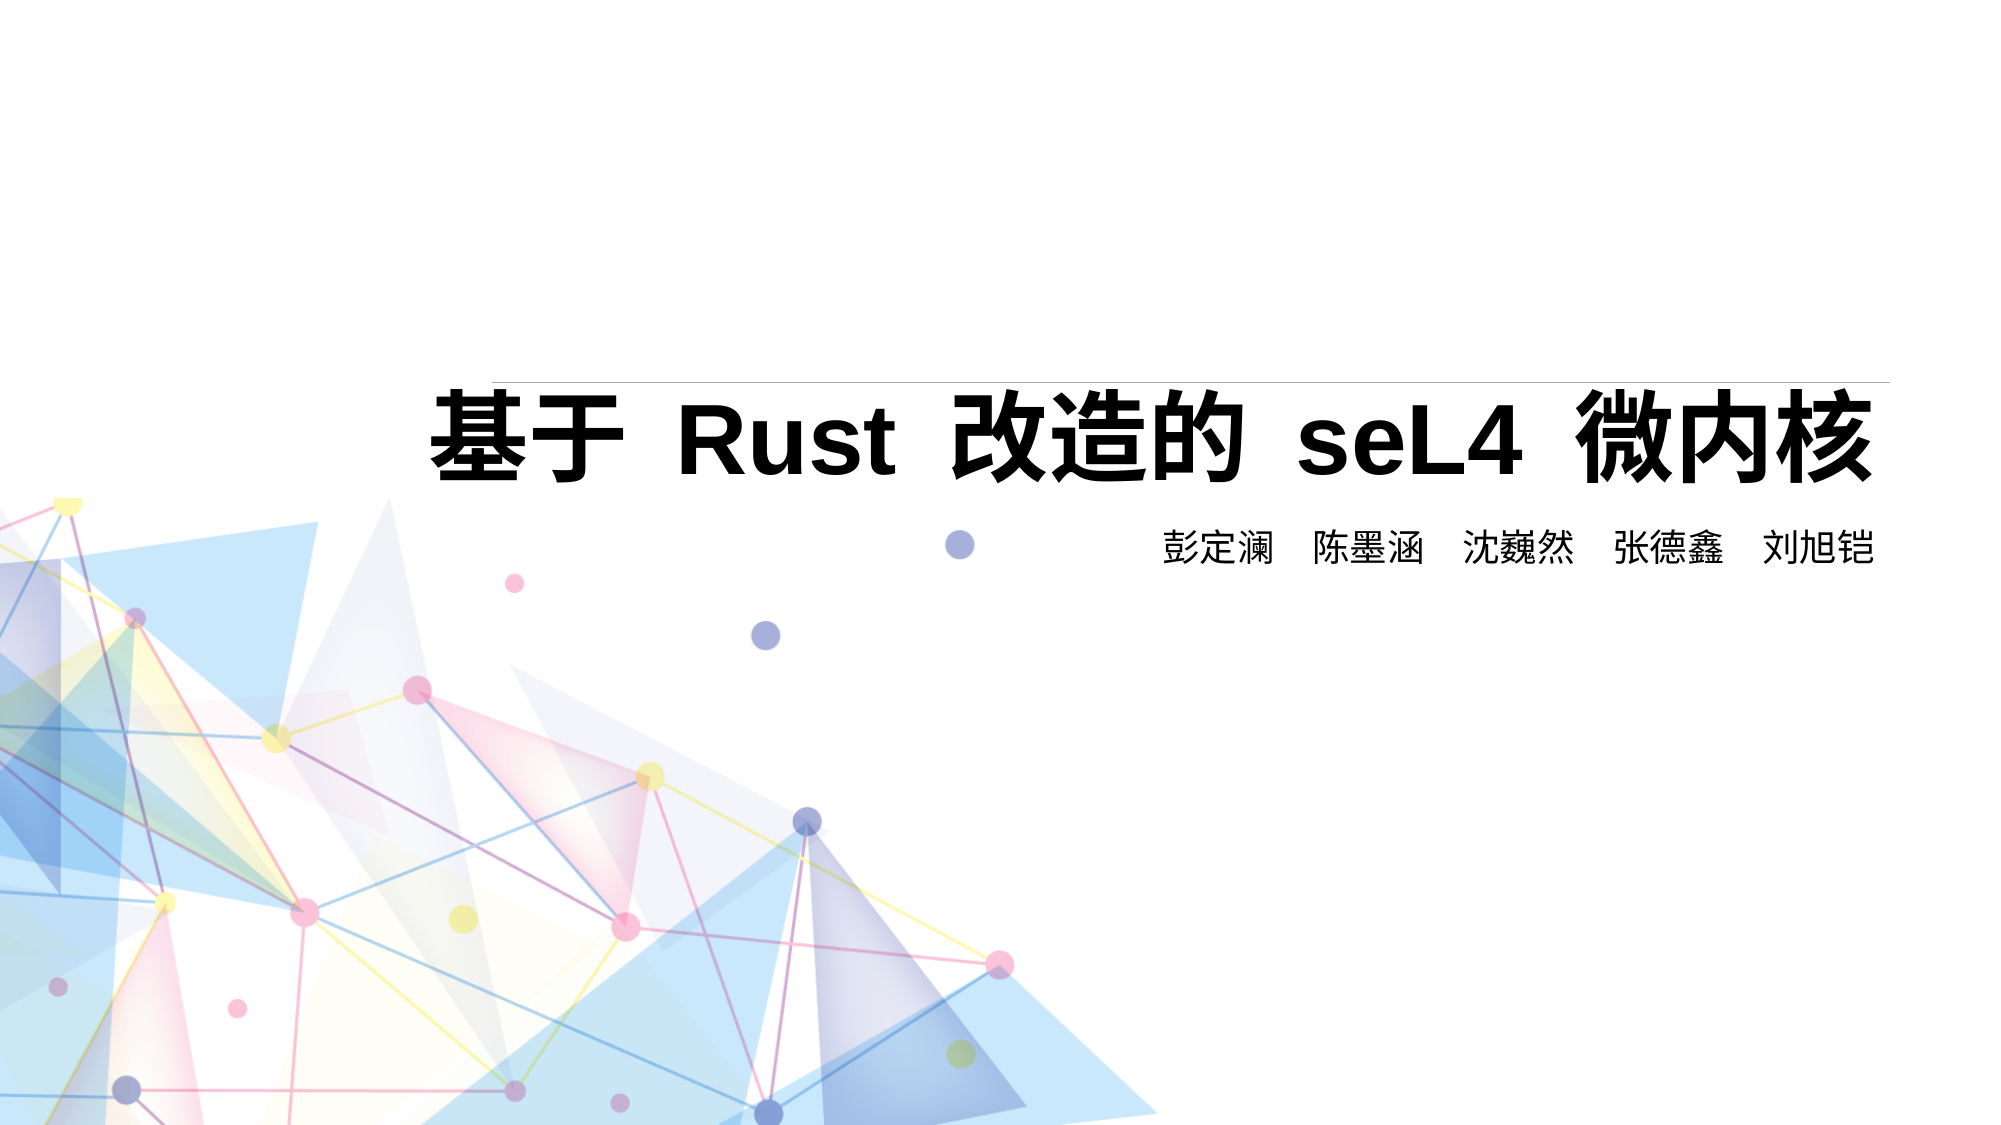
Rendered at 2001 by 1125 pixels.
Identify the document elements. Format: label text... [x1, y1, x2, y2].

subtitle 彭定澜 陈墨涵 沈巍然 张德鑫 刘旭铠 [109, 538, 1890, 617]
title 基于 Rust 改造的 seL4 微内核 [109, 380, 1890, 504]
picture [0, 498, 1301, 1125]
